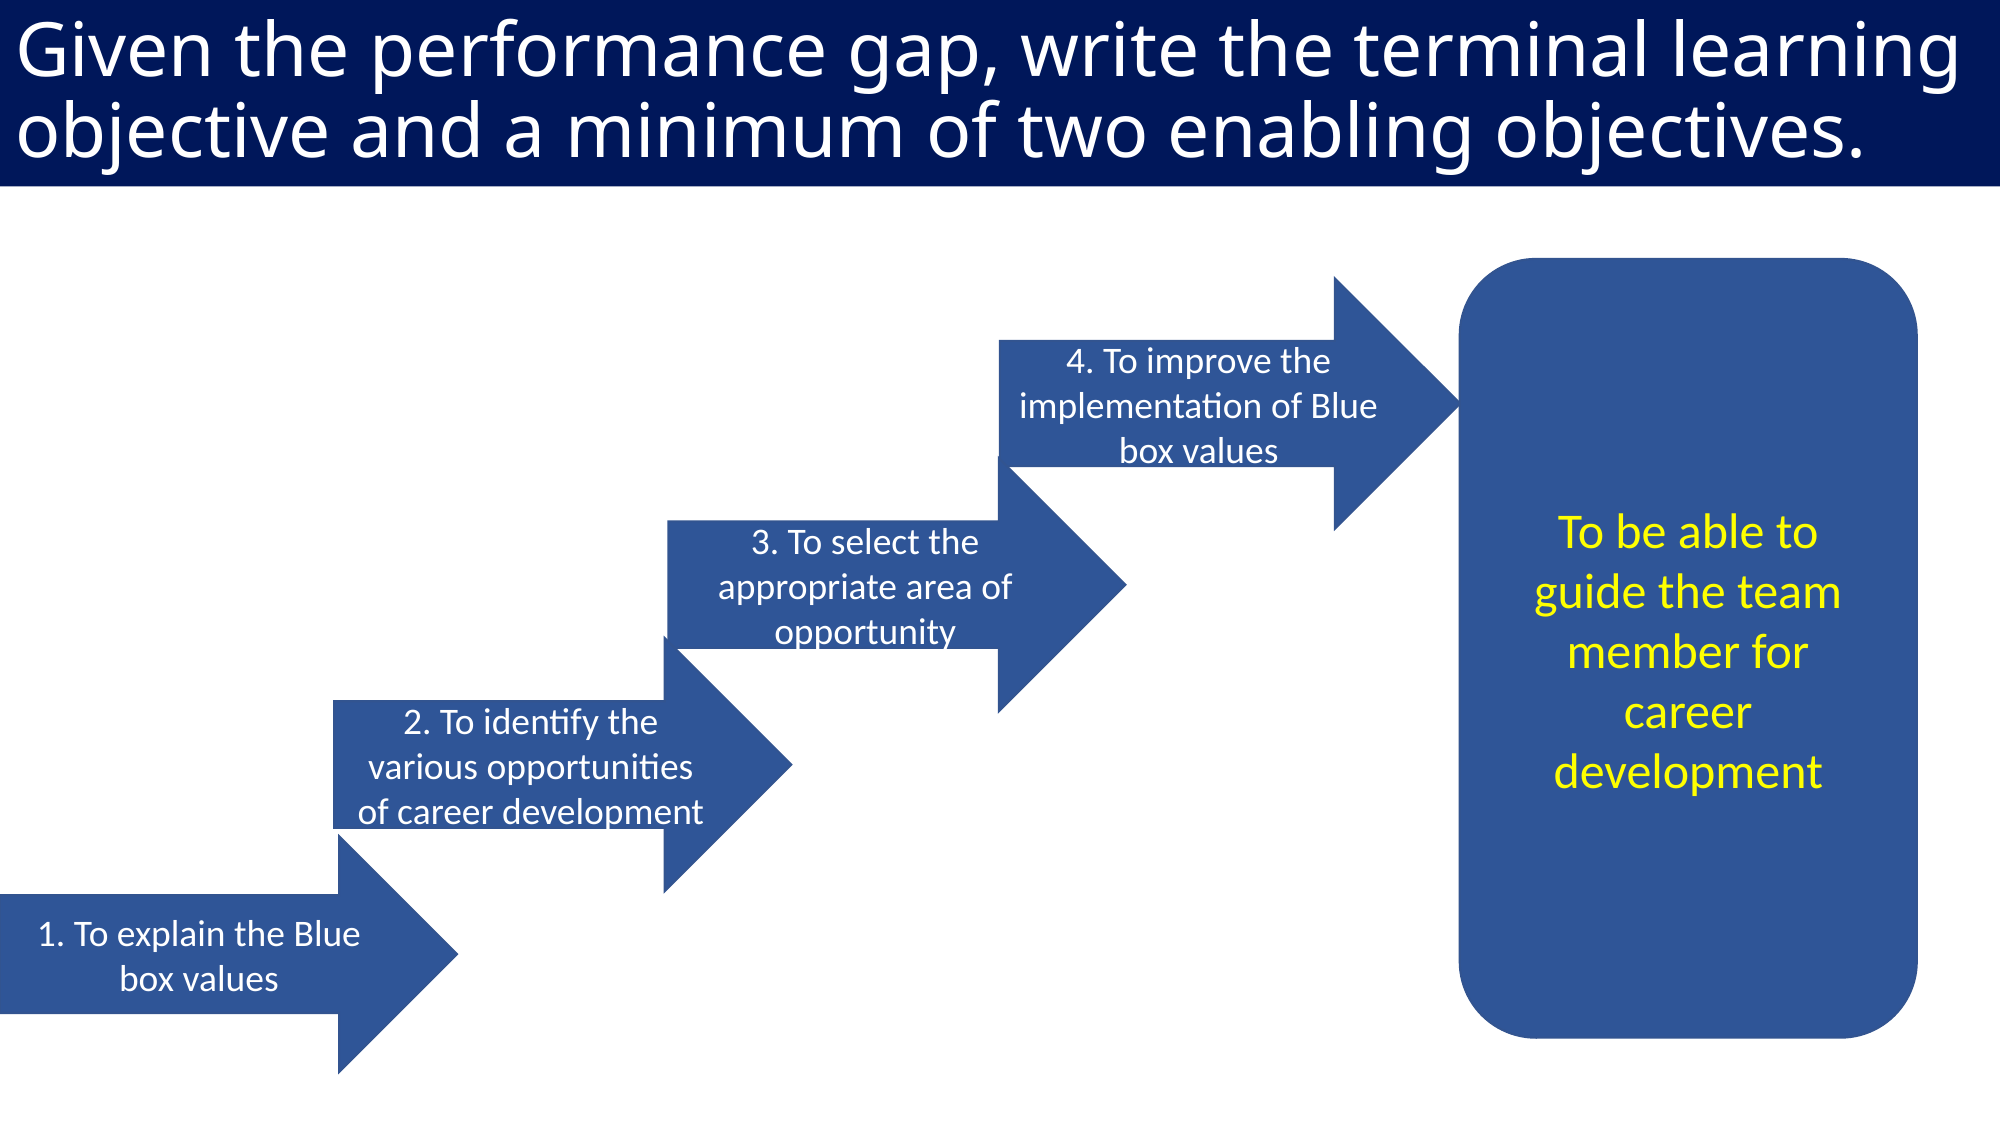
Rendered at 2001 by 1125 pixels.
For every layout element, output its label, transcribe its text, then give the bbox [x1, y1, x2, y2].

text_box 1. To explain the Blue box values [0, 833, 459, 1075]
text_box 2. To identify the various opportunities of career development [333, 635, 793, 894]
text_box To be able to guide the team member for career development [1458, 257, 1918, 1039]
text_box 3. To select the appropriate area of opportunity [667, 455, 1127, 714]
text_box 4. To improve the implementation of Blue box values [998, 275, 1458, 532]
text_box Given the performance gap, write the terminal learning objective and a minimum of two enabling objectives. [0, 0, 2000, 187]
